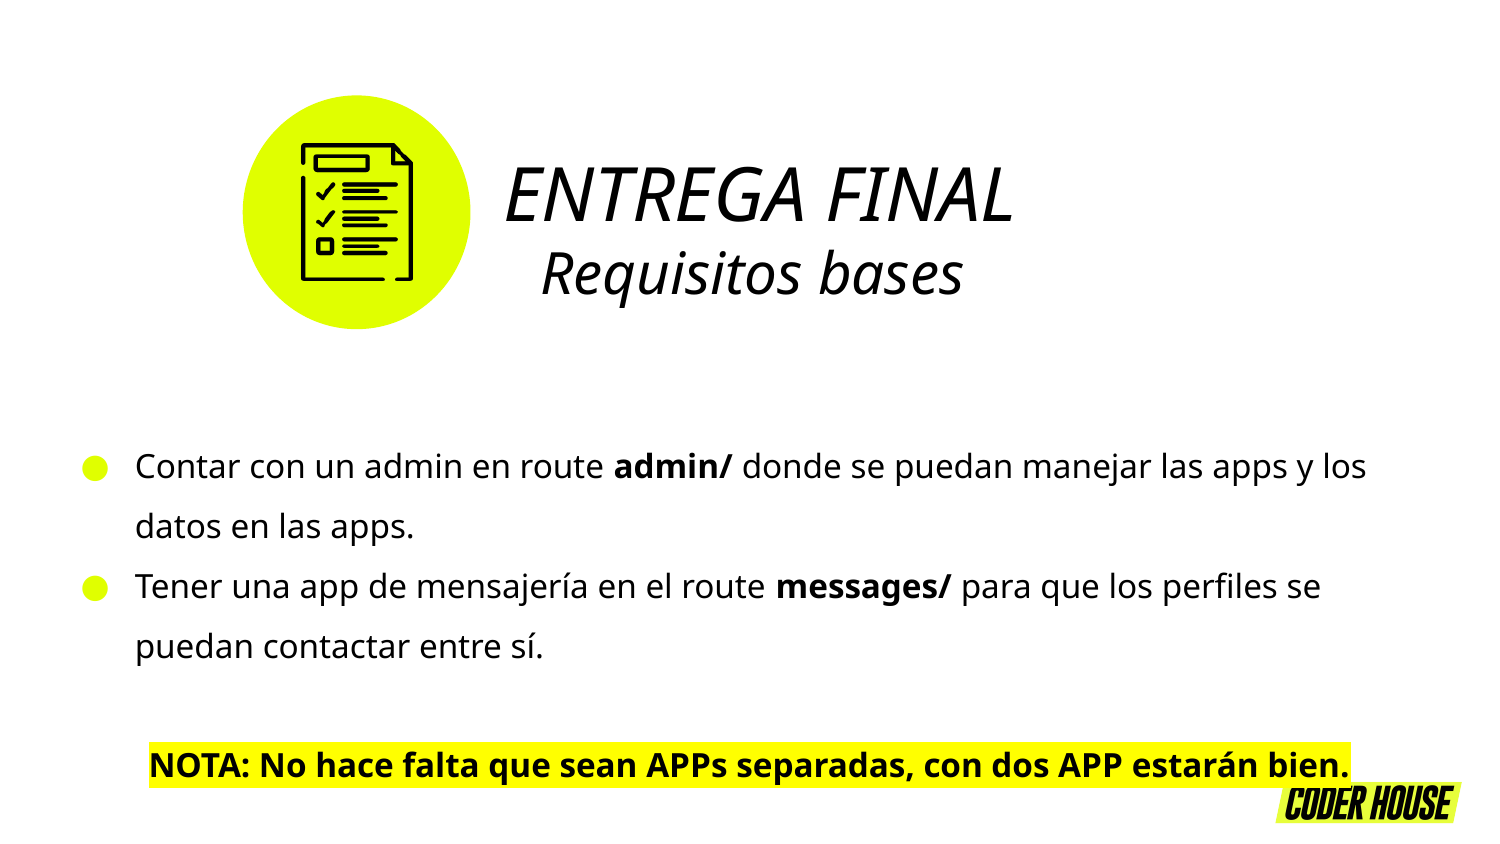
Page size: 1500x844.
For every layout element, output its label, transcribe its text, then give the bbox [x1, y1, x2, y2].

text_box [243, 96, 438, 329]
text_box ENTREGA FINAL Requisitos bases [368, 131, 1152, 294]
text_box Contar con un admin en route admin/ donde se puedan manejar las apps y los datos en las apps. Tener una app de mensajería en el route messages/ para que los perfiles se puedan contactar entre sí. NOTA: No hace falta que sean APPs separadas, con dos APP estarán bien. [44, 380, 1456, 844]
picture [1270, 775, 1466, 830]
picture [287, 143, 426, 282]
